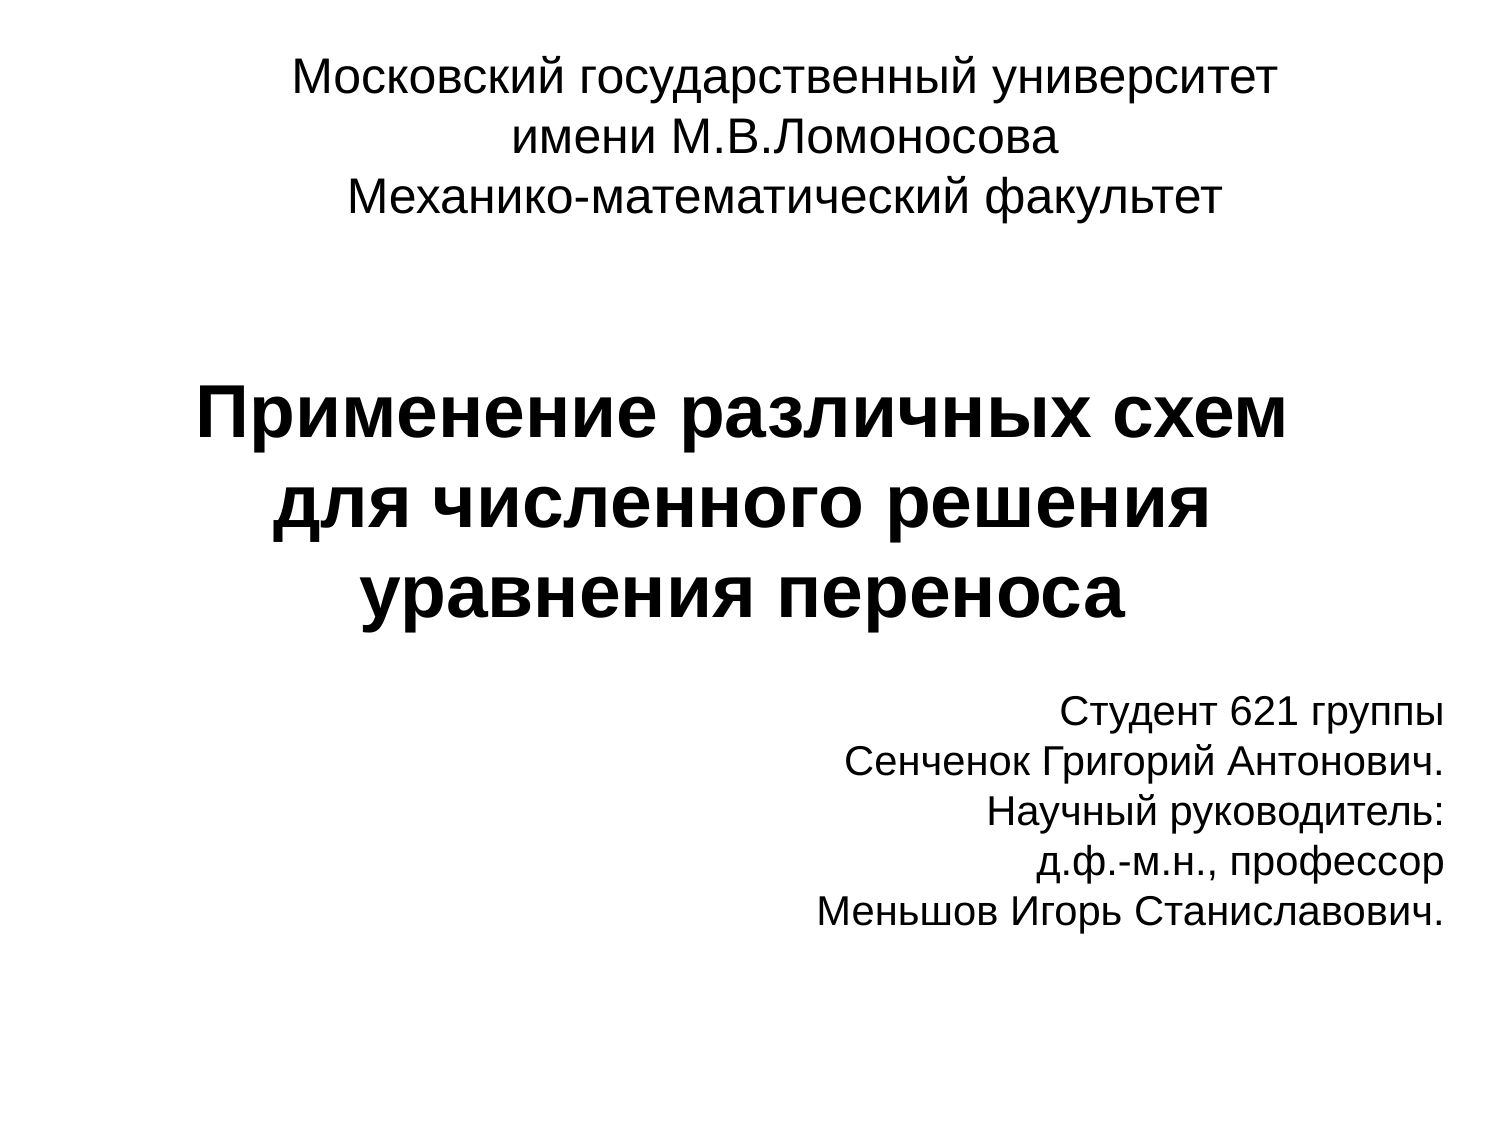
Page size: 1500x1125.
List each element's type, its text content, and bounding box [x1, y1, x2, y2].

text_box Студент 621 группы Сенченок Григорий Антонович. Научный руководитель: д.ф.-м.н., профессор Меньшов Игорь Станиславович. [410, 676, 1460, 964]
text_box Московский государственный университет имени М.В.Ломоносова Механико-математический факультет [269, 36, 1301, 231]
text_box Применение различных схем для численного решения уравнения переноса [105, 328, 1381, 668]
